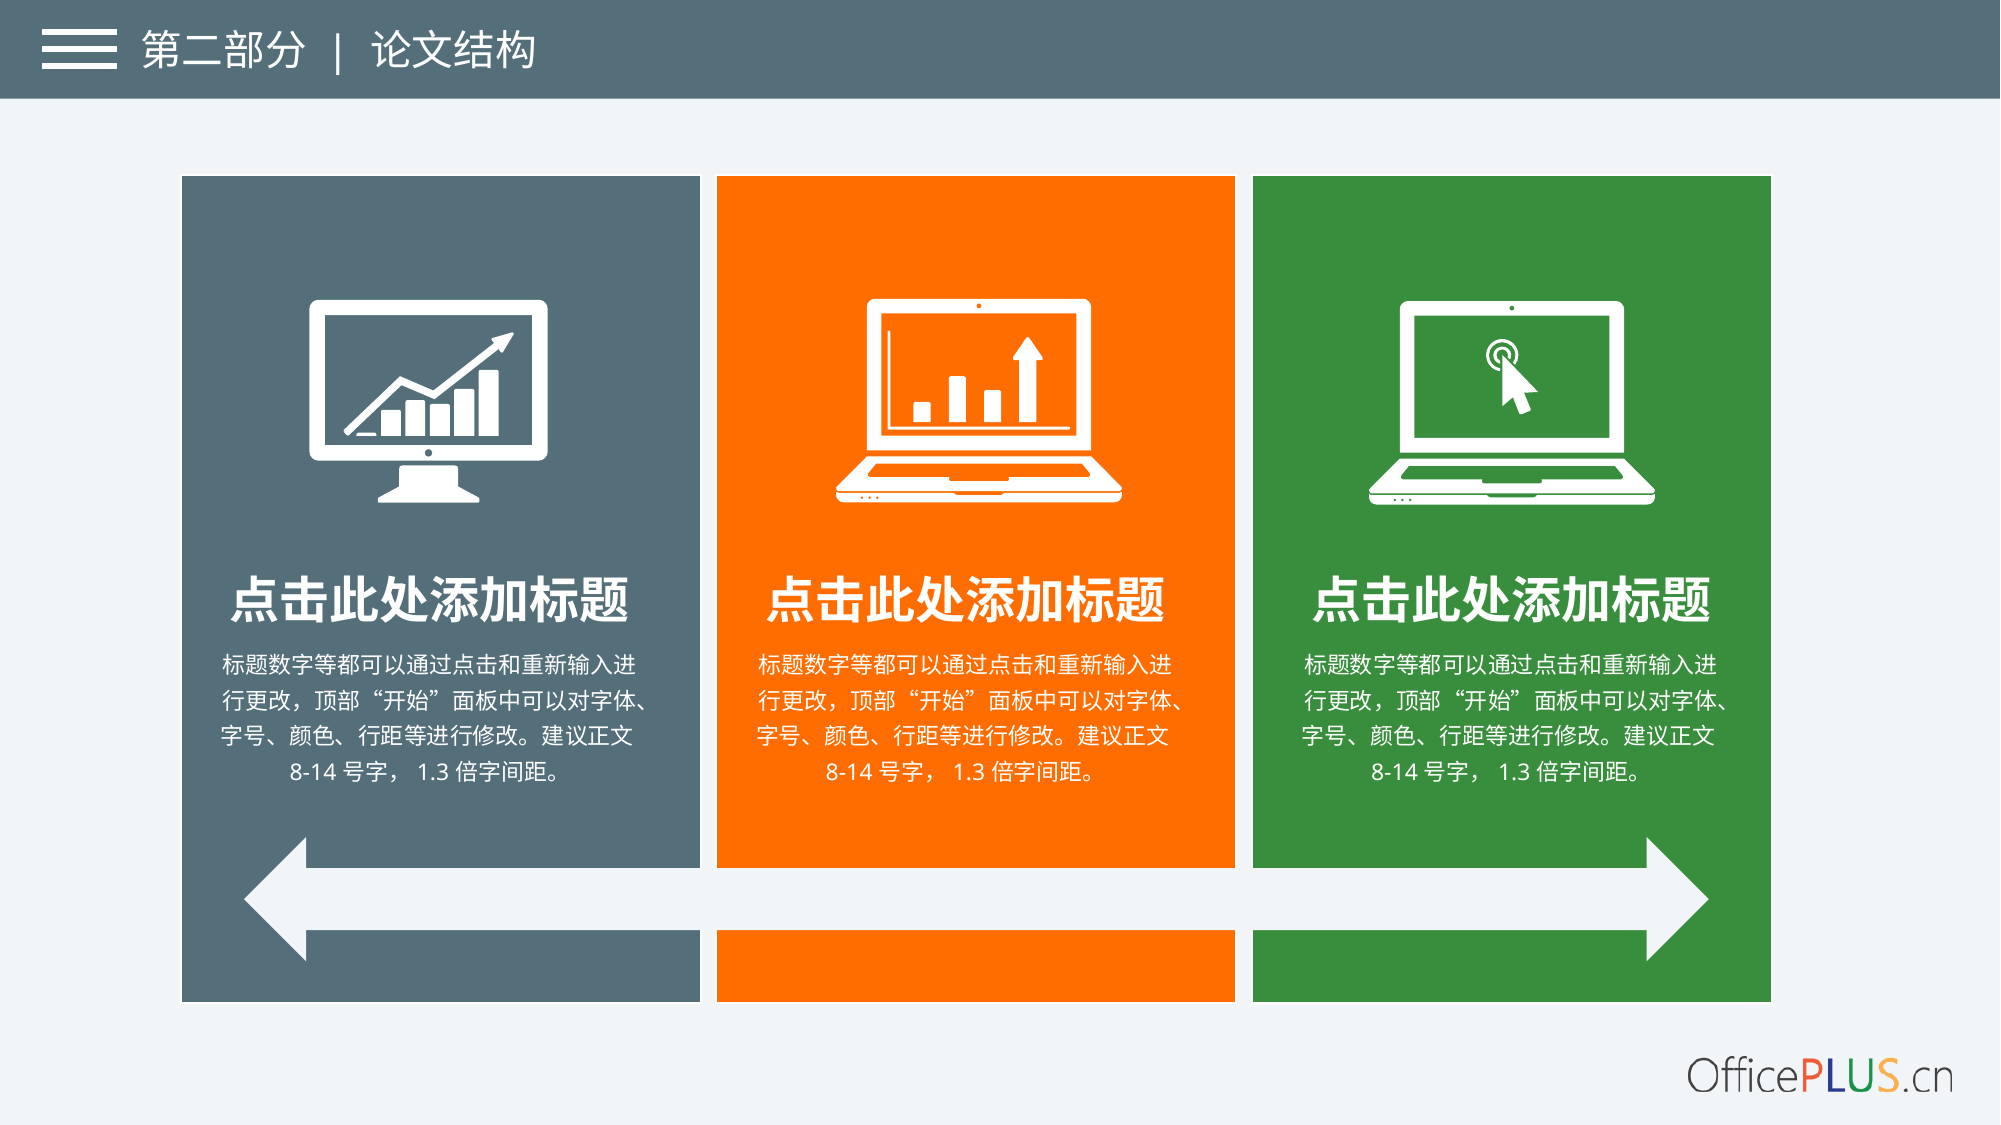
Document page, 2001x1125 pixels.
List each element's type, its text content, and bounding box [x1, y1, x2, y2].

text_box 点击此处添加标题 [214, 561, 645, 635]
text_box [715, 174, 1237, 867]
text_box [180, 174, 702, 1004]
text_box 点击此处添加标题 [750, 561, 1181, 635]
text_box 标题数字等都可以通过点击和重新输入进行更改，顶部“开始”面板中可以对字体、字号、颜色、行距等进行修改。建议正文8-14号字，1.3倍字间距。 [1284, 635, 1739, 793]
text_box 标题数字等都可以通过点击和重新输入进行更改，顶部“开始”面板中可以对字体、字号、颜色、行距等进行修改。建议正文8-14号字，1.3倍字间距。 [738, 635, 1193, 793]
picture [1688, 1056, 1952, 1092]
text_box [1251, 174, 1773, 1004]
text_box [242, 834, 1711, 964]
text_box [309, 299, 548, 503]
text_box [0, 0, 2000, 100]
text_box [42, 32, 118, 67]
text_box 点击此处添加标题 [1296, 561, 1727, 635]
text_box 第二部分 | 论文结构 [125, 16, 687, 82]
text_box [715, 932, 1237, 1004]
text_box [1368, 300, 1656, 505]
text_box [835, 298, 1123, 503]
text_box 标题数字等都可以通过点击和重新输入进行更改，顶部“开始”面板中可以对字体、字号、颜色、行距等进行修改。建议正文8-14号字，1.3倍字间距。 [202, 635, 657, 793]
